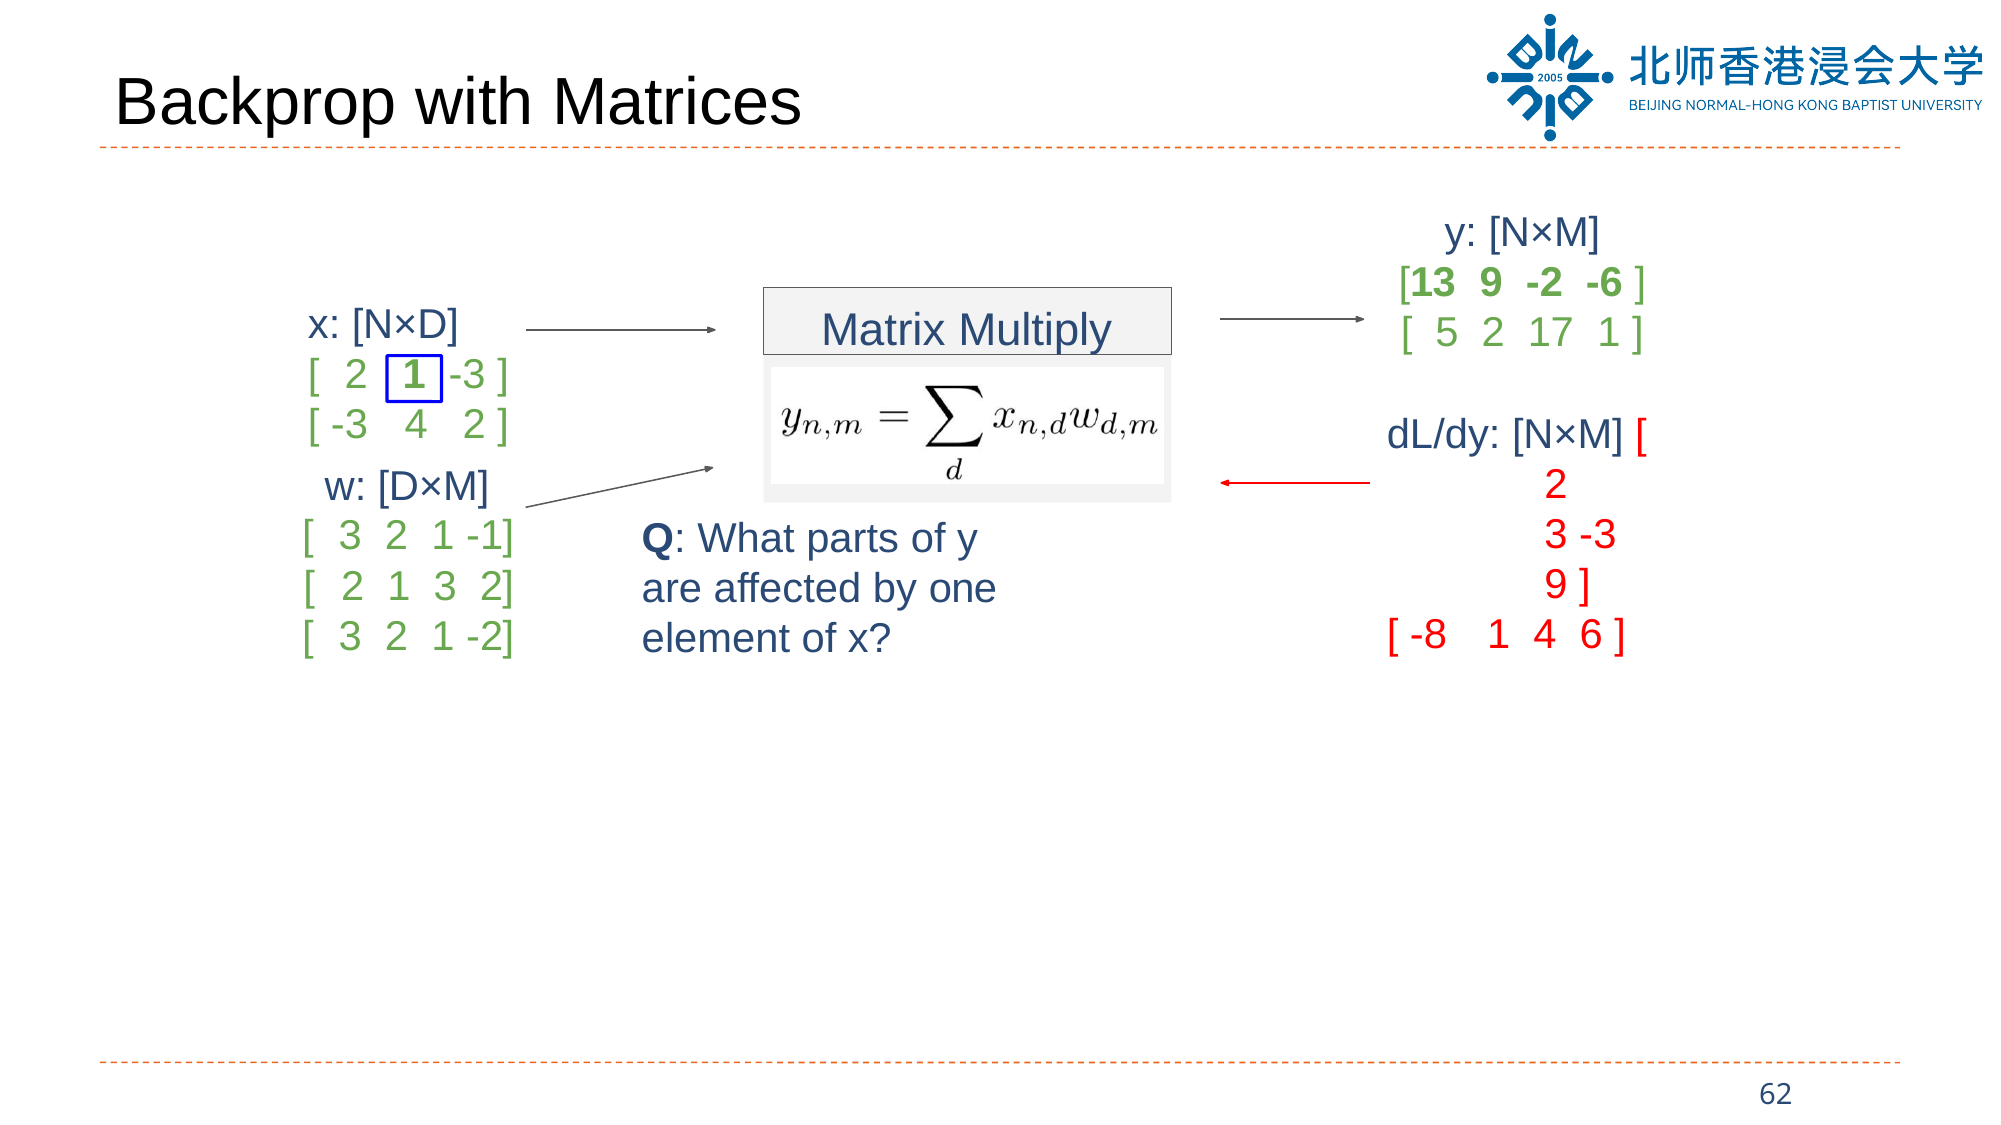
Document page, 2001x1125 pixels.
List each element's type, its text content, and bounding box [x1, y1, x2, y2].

picture [1469, 0, 2000, 156]
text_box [299, 201, 1649, 663]
title Backprop with Matrices [99, 24, 1900, 146]
